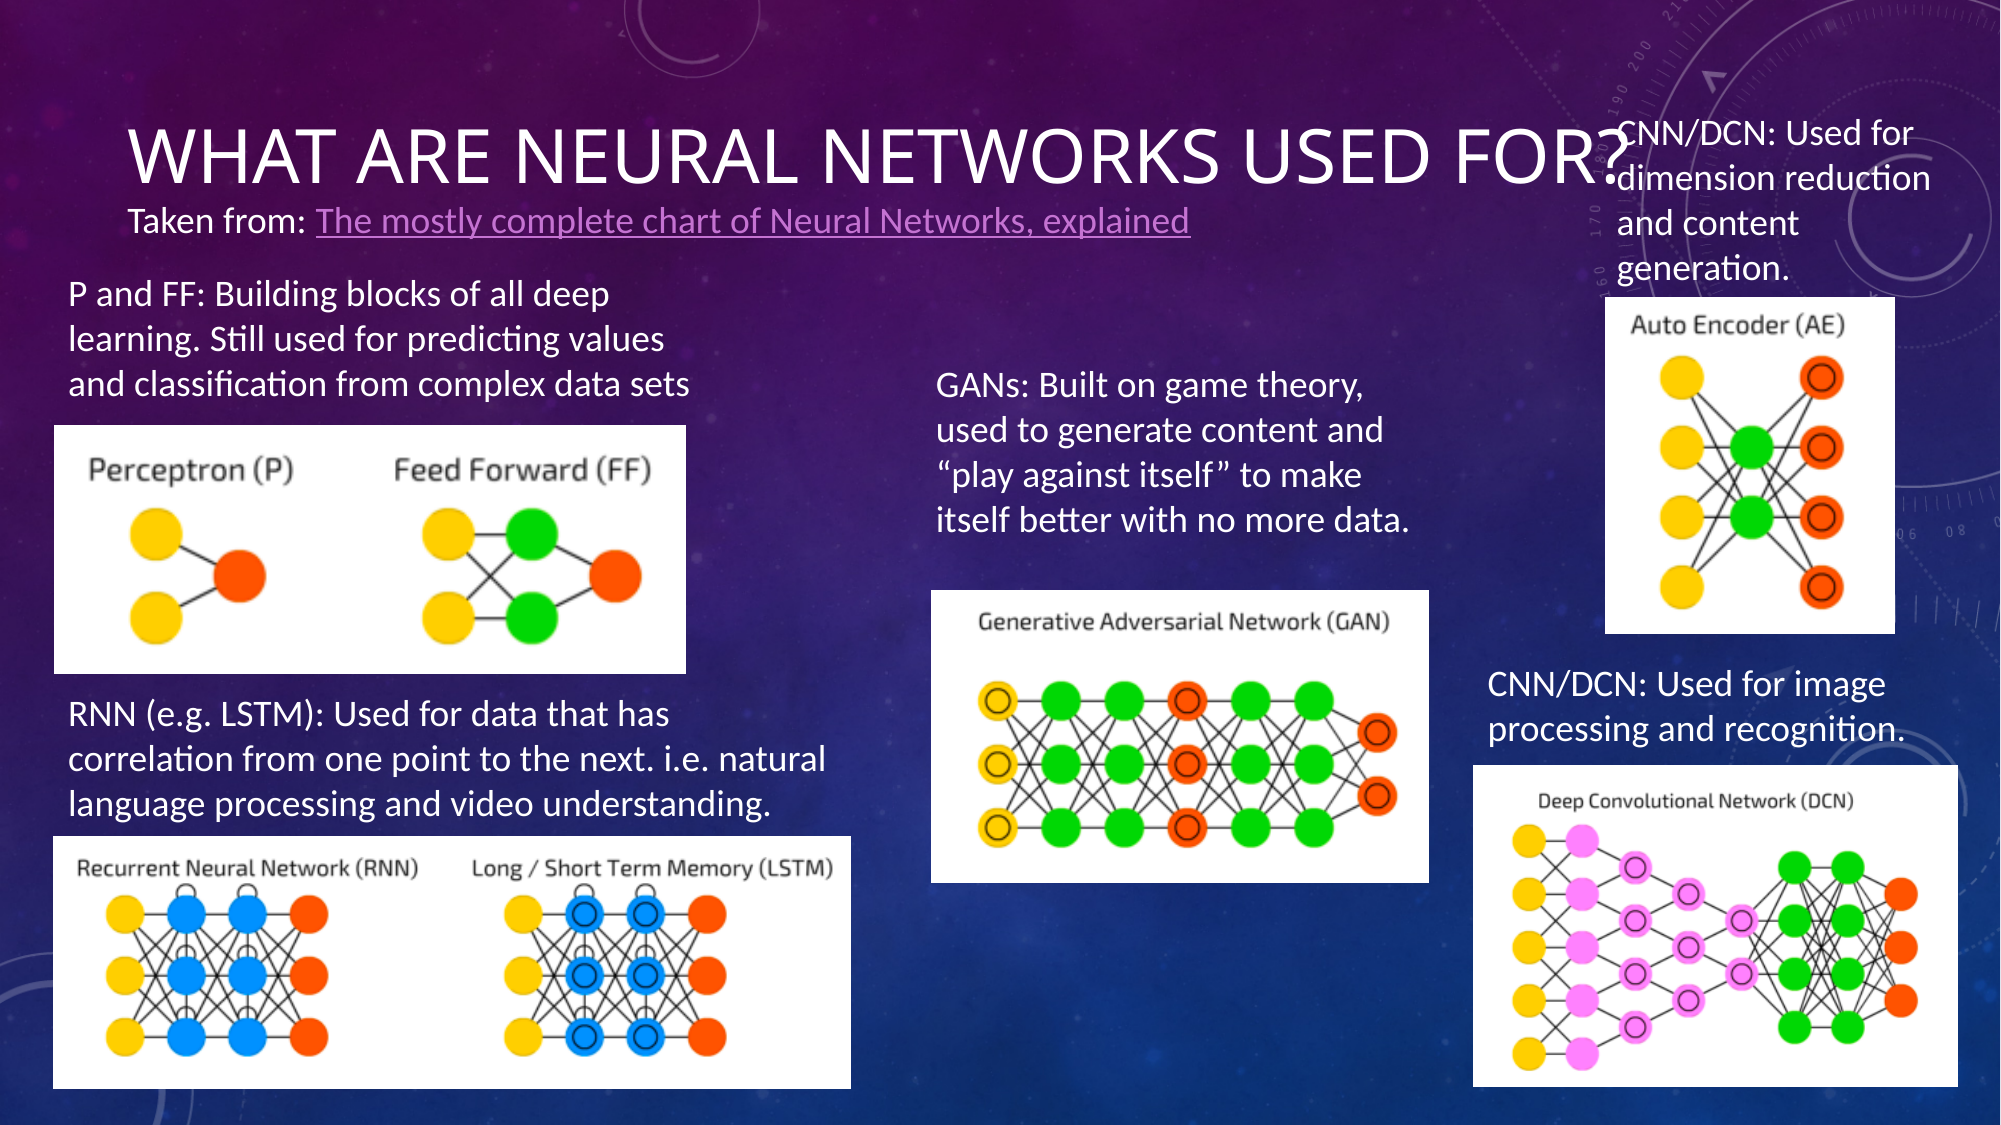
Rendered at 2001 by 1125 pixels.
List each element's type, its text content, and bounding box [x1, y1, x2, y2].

title What ARE NEURAL NETWORKS USED FOR? [112, 99, 1775, 207]
text_box GANs: Built on game theory, used to generate content and “play against itself” to make itself better with no more data. [921, 352, 1439, 548]
text_box CNN/DCN: Used for dimension reduction and content generation. [1601, 100, 1948, 296]
text_box RNN (e.g. LSTM): Used for data that has correlation from one point to the next. i.e. natural language processing and video understanding. [53, 681, 851, 832]
picture [0, 0, 2001, 1125]
text_box Taken from: The mostly complete chart of Neural Networks, explained [112, 188, 1260, 249]
text_box P and FF: Building blocks of all deep learning. Still used for predicting values and classification from complex data sets [53, 261, 709, 412]
text_box CNN/DCN: Used for image processing and recognition. [1473, 651, 1937, 757]
